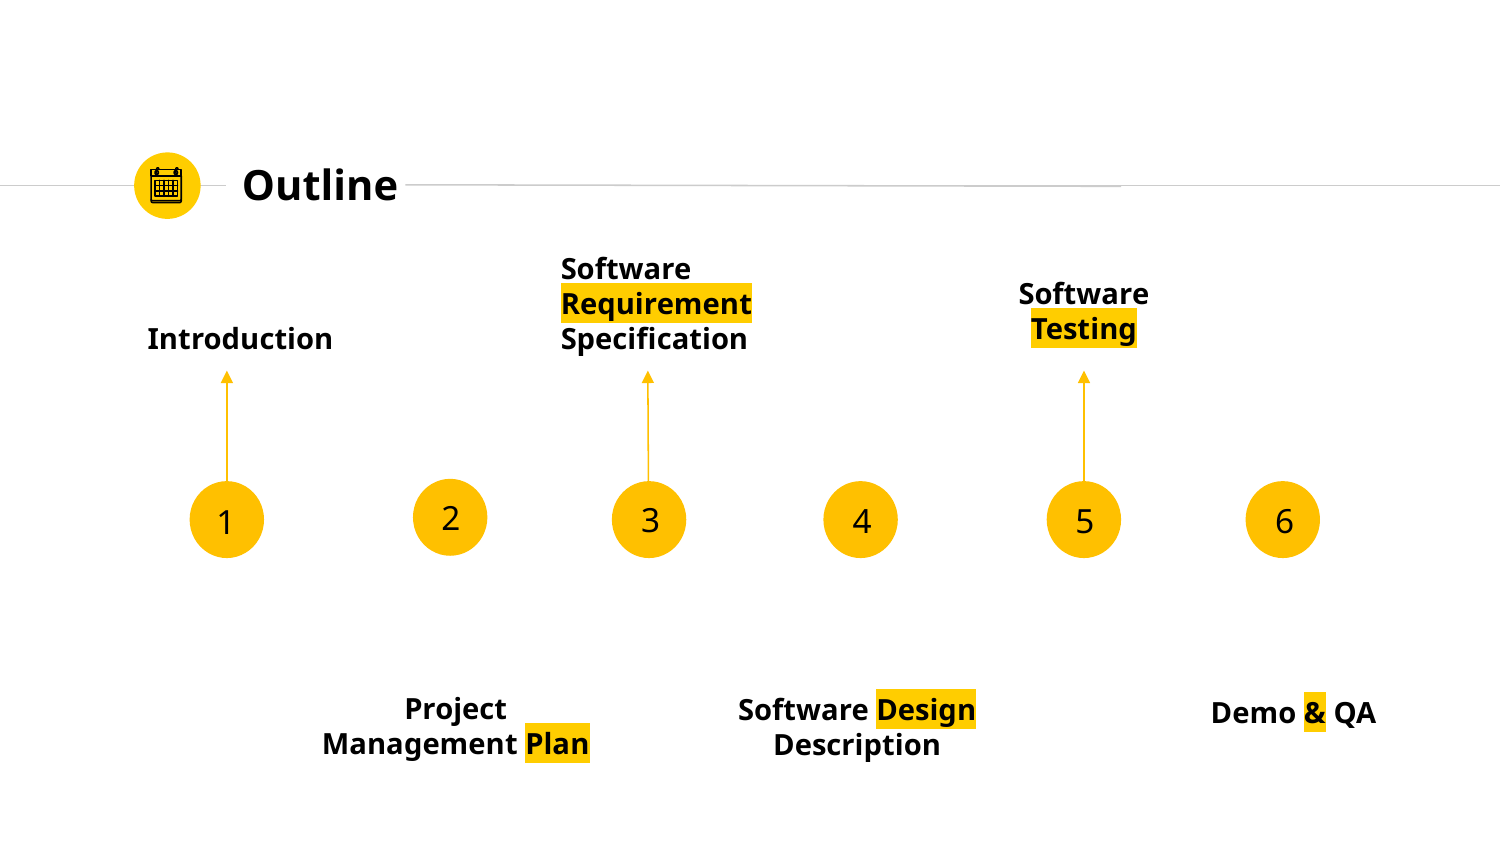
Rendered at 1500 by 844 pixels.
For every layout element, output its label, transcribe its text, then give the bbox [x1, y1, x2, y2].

text_box 4 [837, 491, 882, 550]
text_box 5 [1060, 492, 1108, 549]
text_box Software Testing [964, 274, 1204, 346]
text_box Demo & QA [1195, 682, 1434, 741]
text_box [202, 551, 252, 561]
text_box [821, 479, 900, 561]
text_box 2 [425, 495, 476, 539]
text_box Project Management Plan [290, 689, 621, 761]
title Outline [226, 147, 466, 220]
text_box 3 [625, 490, 671, 549]
text_box 1 [198, 491, 254, 551]
text_box Introduction [132, 301, 371, 374]
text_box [150, 167, 182, 203]
text_box 6 [1260, 491, 1309, 550]
text_box Software Design Description [707, 690, 1008, 763]
text_box [1243, 479, 1323, 561]
text_box [198, 479, 267, 549]
text_box [410, 476, 490, 558]
text_box [609, 479, 689, 561]
text_box Software Requirement Specification [545, 260, 869, 346]
text_box [187, 492, 198, 548]
text_box [1044, 479, 1124, 561]
